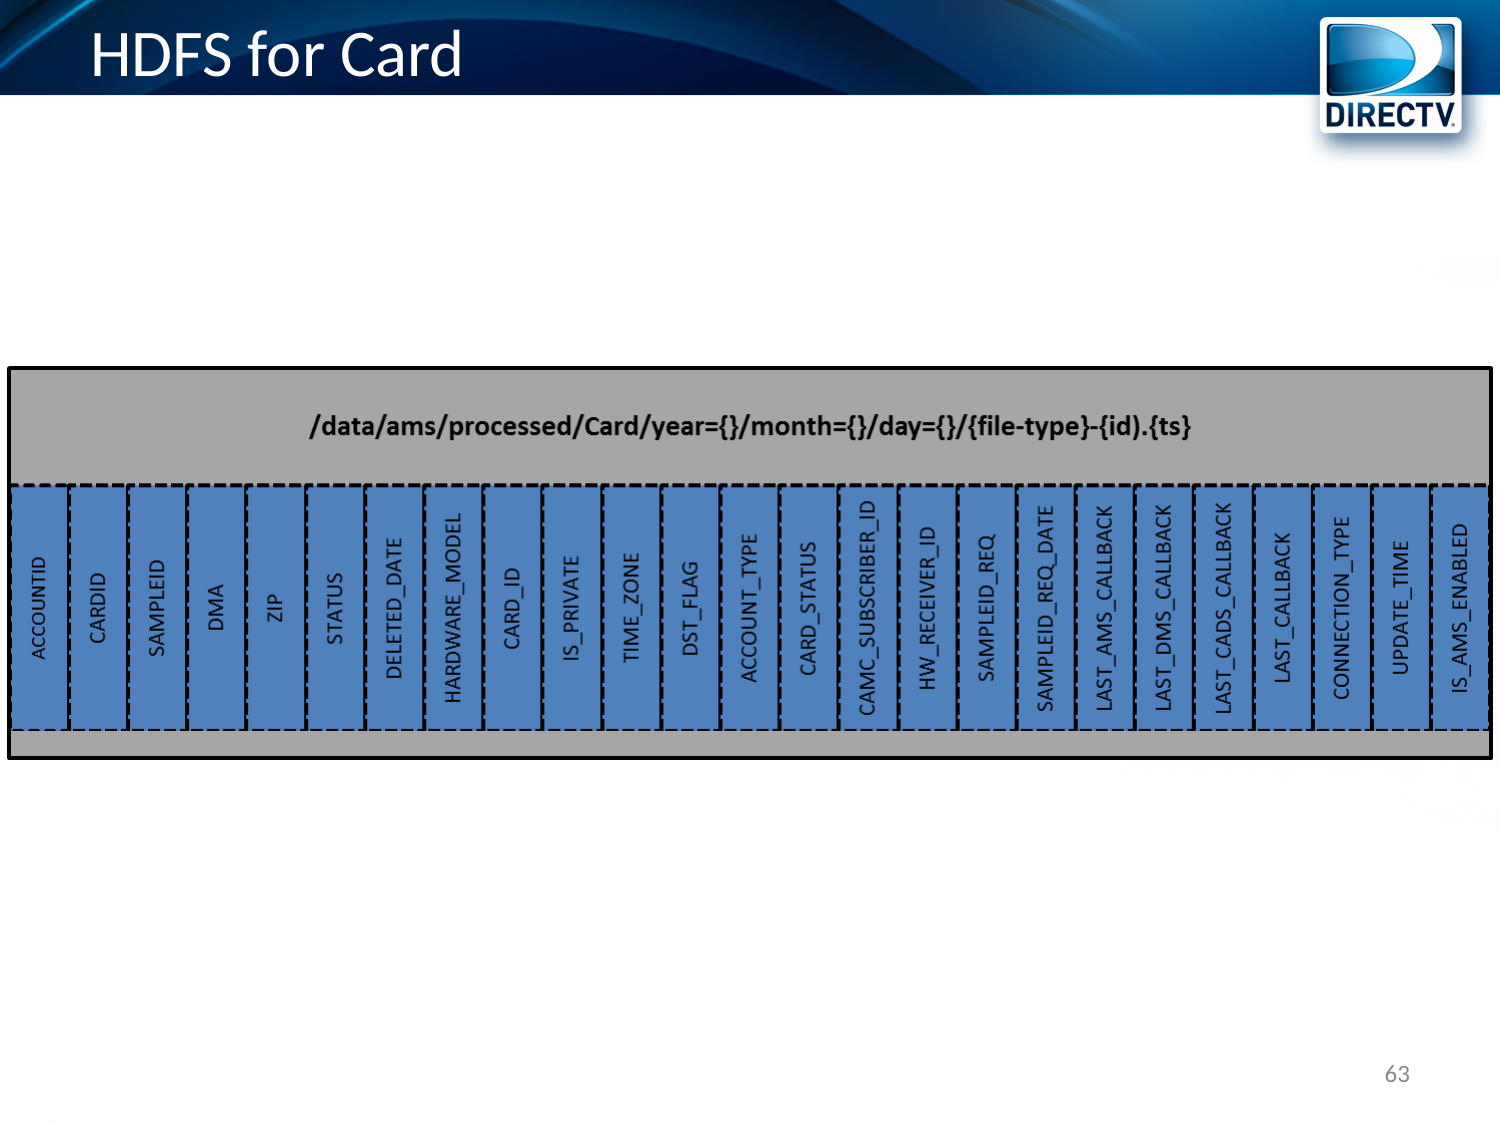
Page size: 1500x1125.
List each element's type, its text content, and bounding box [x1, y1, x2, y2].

title HDFS for Card [75, 0, 1425, 100]
slide_number 63 [1074, 1042, 1425, 1103]
picture [0, 0, 1500, 1125]
